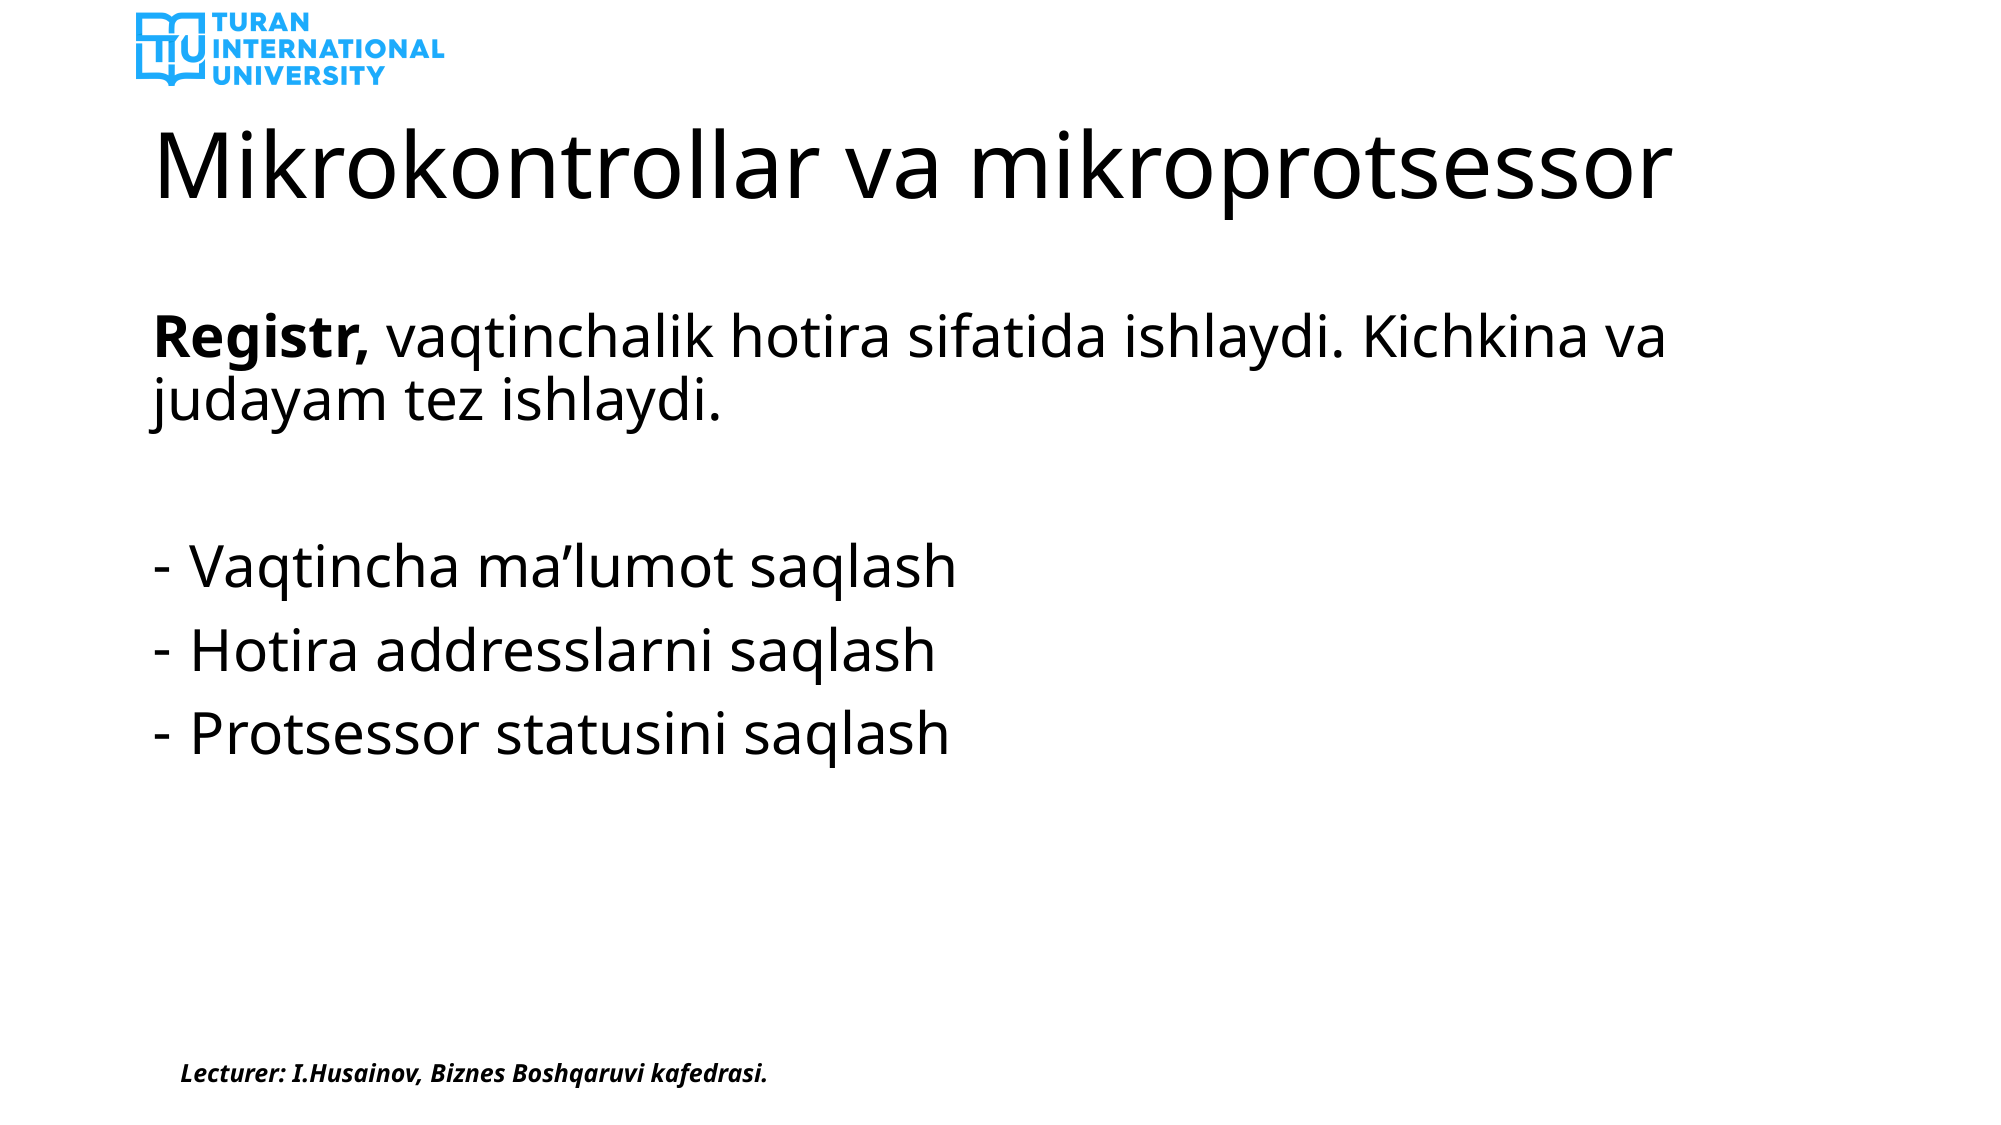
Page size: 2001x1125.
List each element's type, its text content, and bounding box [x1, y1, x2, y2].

title Mikrokontrollar va mikroprotsessor [137, 59, 1863, 278]
list Registr, vaqtinchalik hotira sifatida ishlaydi. Kichkina va judayam tez ishlaydi. Vaqtincha ma’lumot saqlash Hotira addresslarni saqlash Protsessor statusini saqlash [137, 299, 1863, 1014]
footer Lecturer: I.Husainov, Biznes Boshqaruvi kafedrasi. [137, 1042, 813, 1103]
picture [132, 0, 450, 112]
